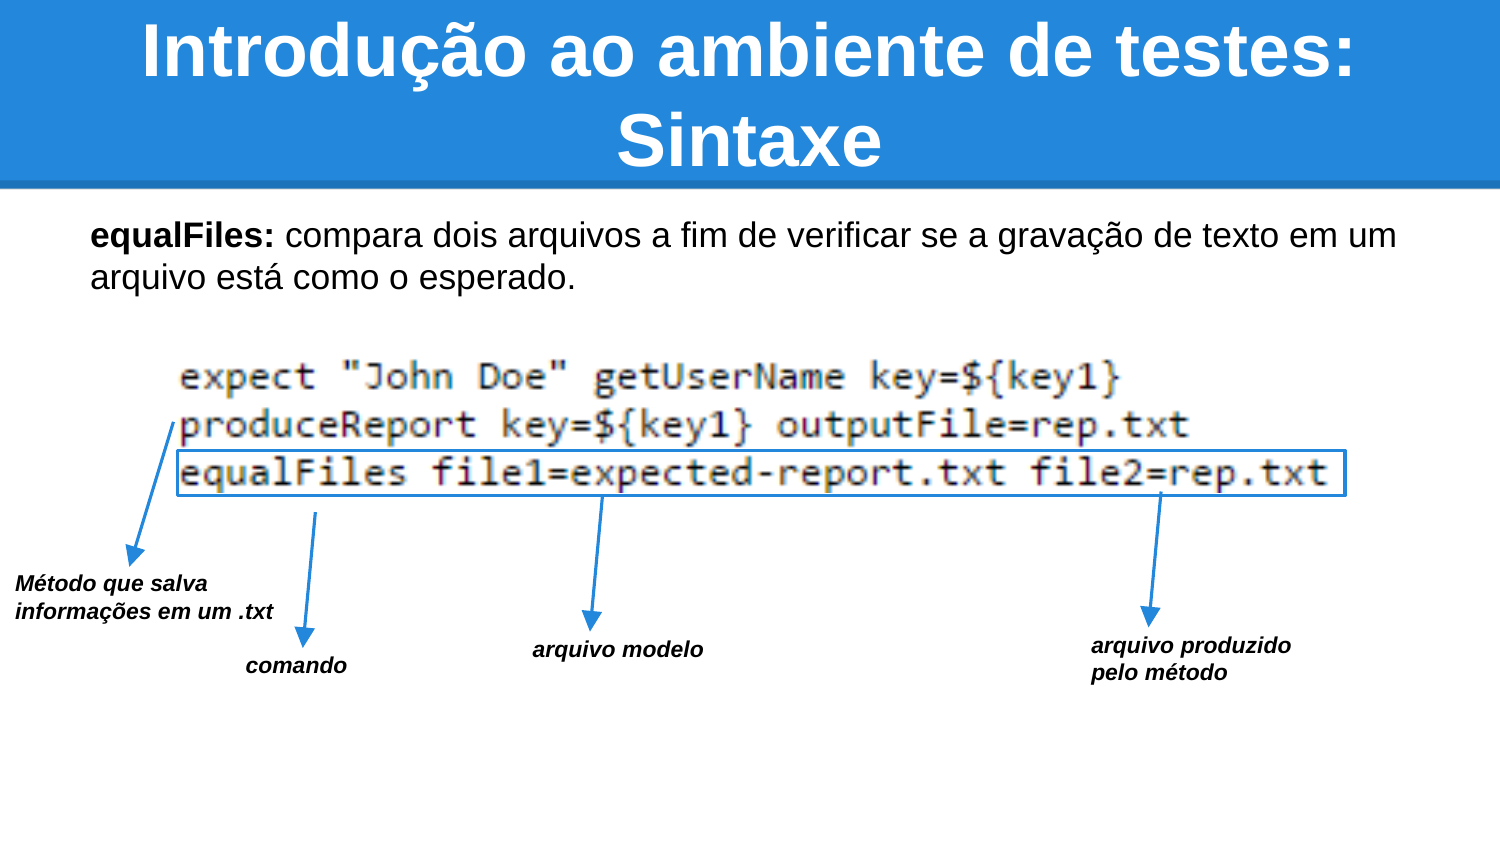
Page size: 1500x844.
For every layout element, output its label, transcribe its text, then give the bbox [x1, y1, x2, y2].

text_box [1148, 491, 1162, 628]
text_box arquivo produzido pelo método [1076, 615, 1345, 669]
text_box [589, 495, 603, 632]
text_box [129, 421, 174, 567]
picture [154, 351, 1346, 493]
text_box arquivo modelo [517, 619, 724, 673]
list equalFiles: compara dois arquivos a fim de verificar se a gravação de texto em um arquivo está como o esperado. [75, 197, 1425, 808]
text_box Método que salva informações em um .txt [0, 553, 297, 615]
title Introdução ao ambiente de testes: Sintaxe [75, 56, 1425, 197]
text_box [302, 511, 316, 649]
text_box comando [230, 635, 388, 690]
